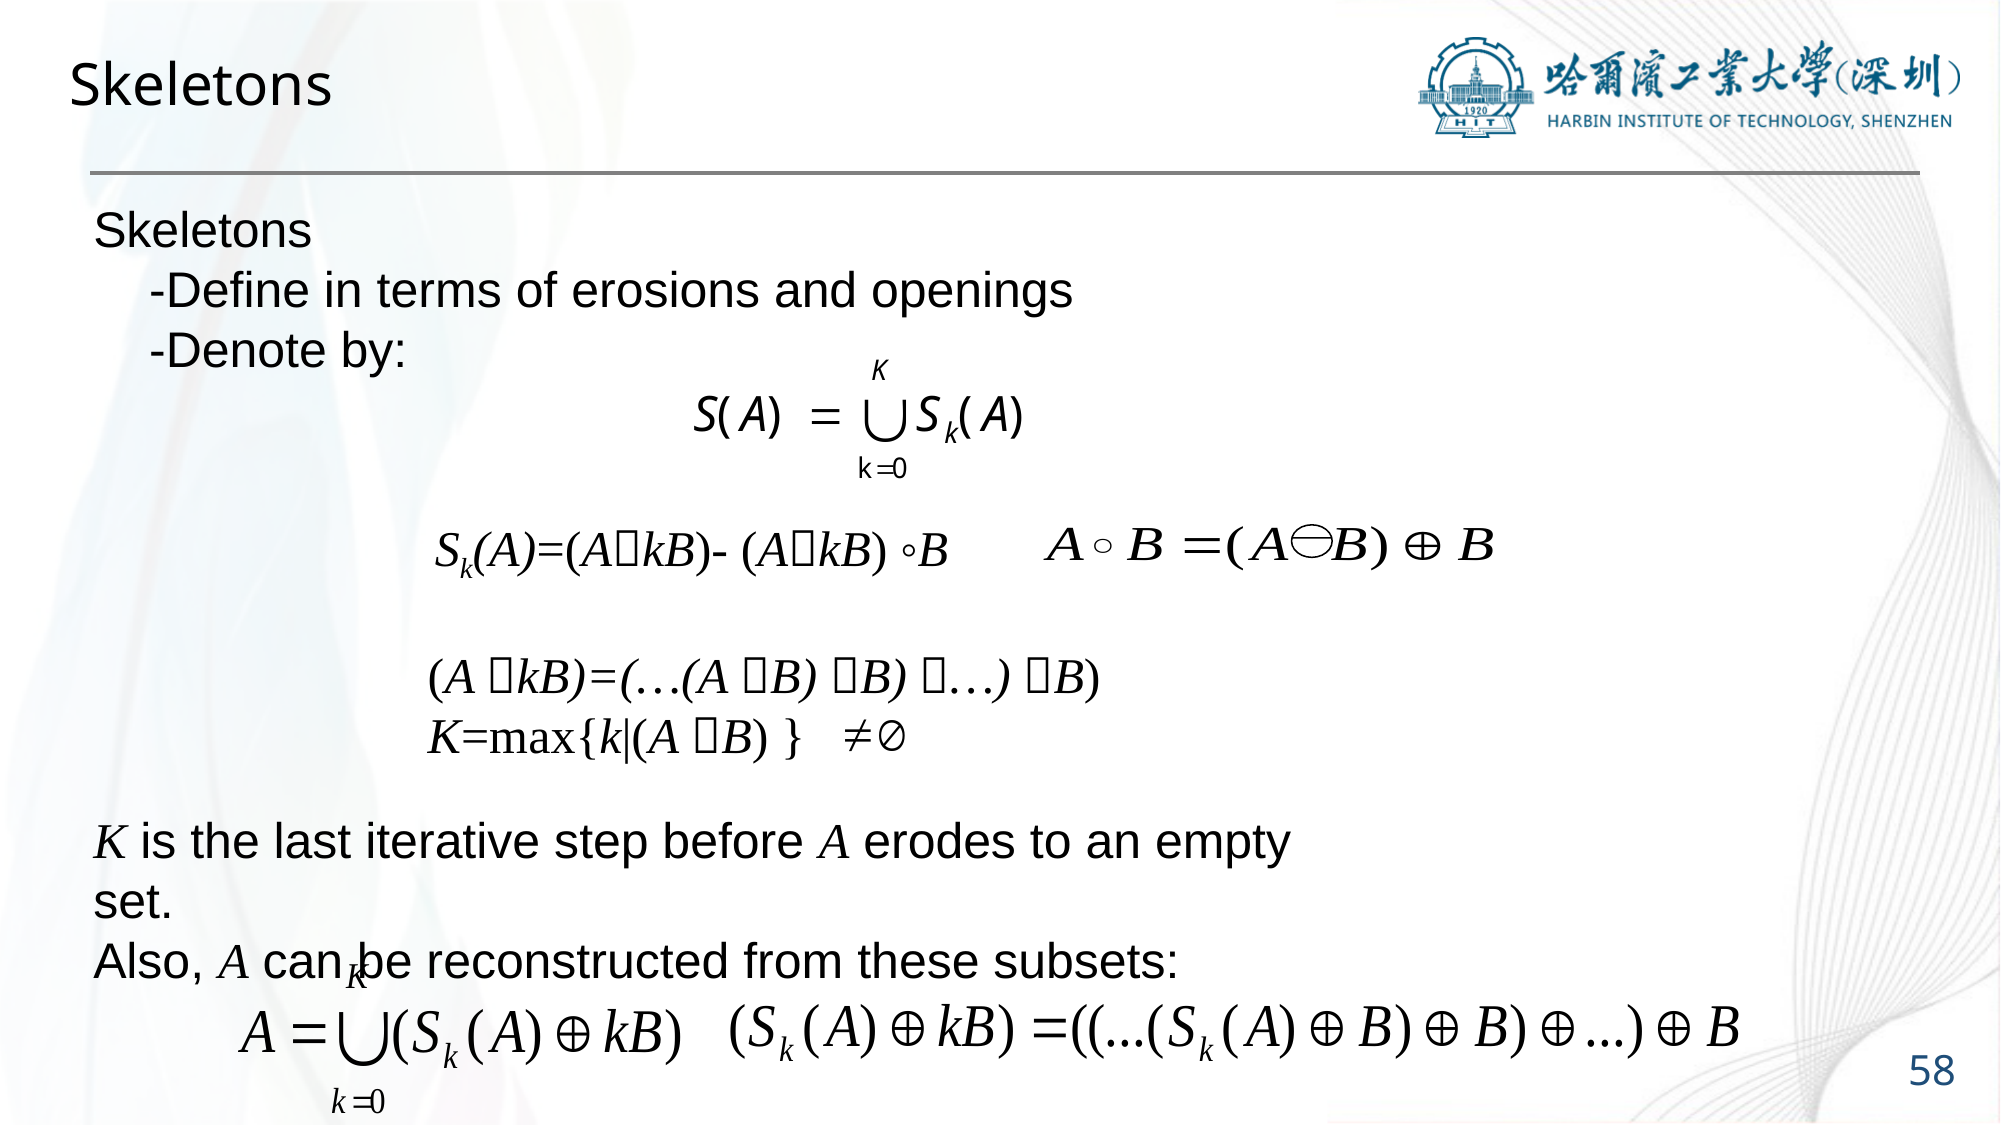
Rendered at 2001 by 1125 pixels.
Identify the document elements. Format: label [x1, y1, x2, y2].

text_box [1032, 516, 1507, 581]
slide_number [1521, 1042, 1972, 1103]
title [54, 0, 1385, 174]
text_box [78, 190, 1400, 488]
picture [0, 0, 2001, 1125]
text_box [420, 508, 964, 593]
text_box [78, 635, 1750, 1125]
